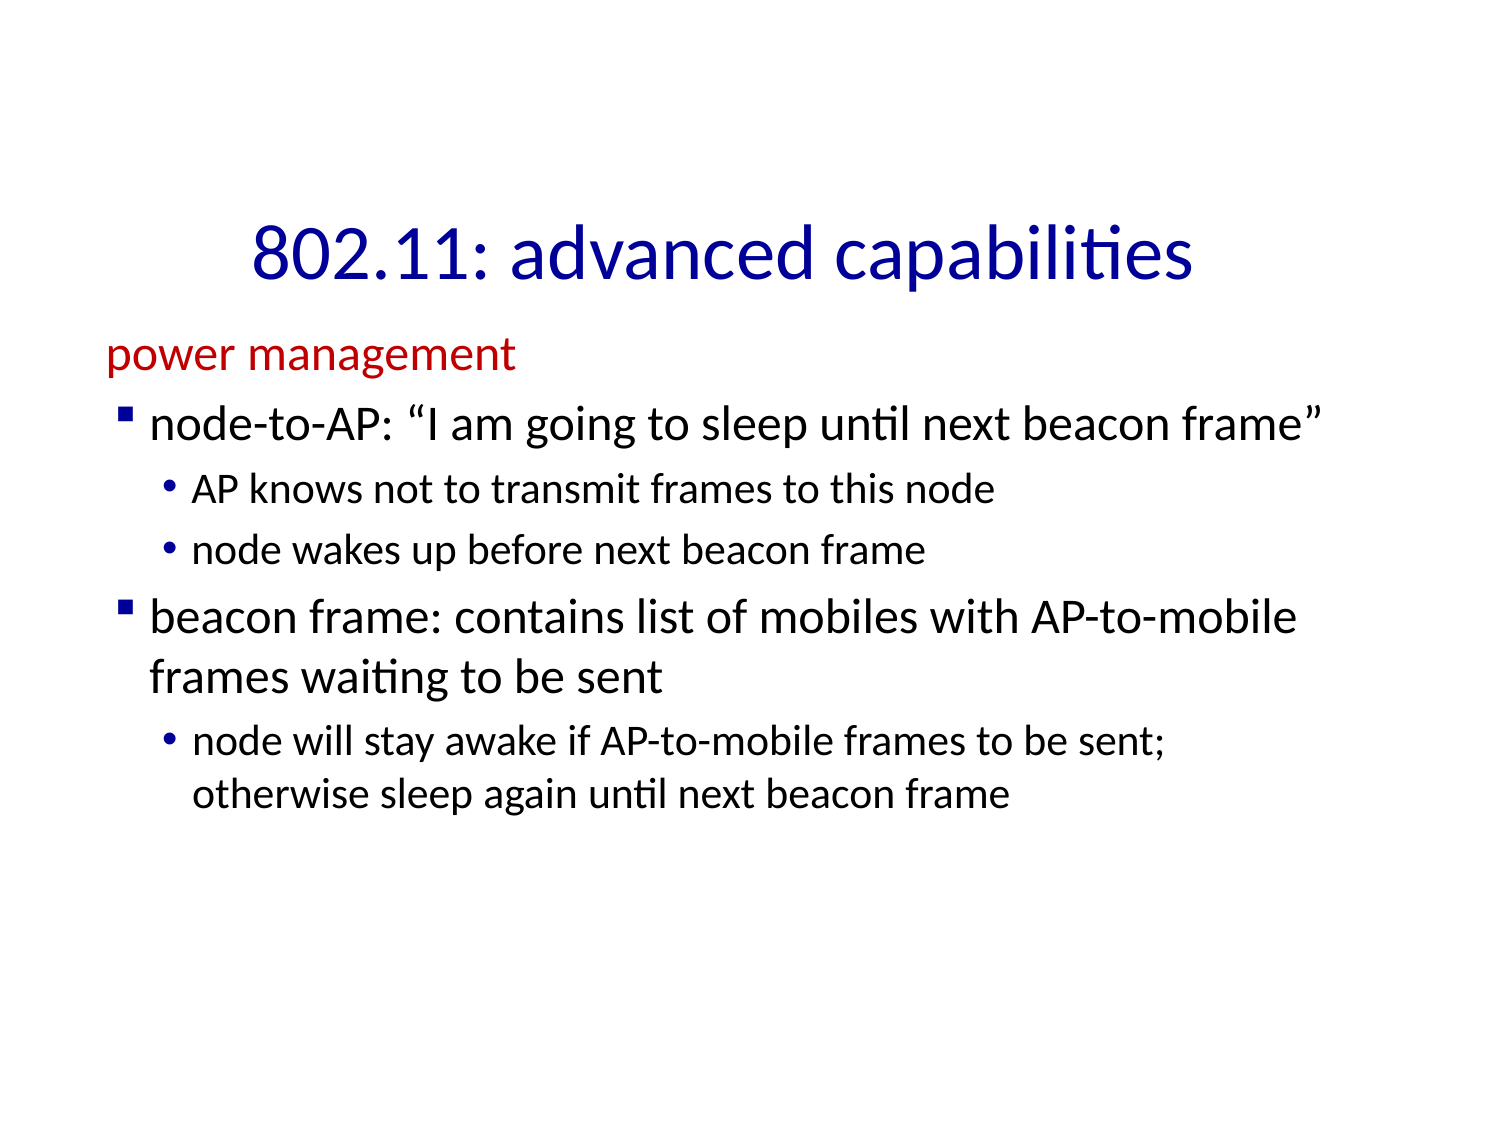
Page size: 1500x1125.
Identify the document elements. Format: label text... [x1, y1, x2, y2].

text_box power management node-to-AP: “I am going to sleep until next beacon frame” AP knows not to transmit frames to this node node wakes up before next beacon frame beacon frame: contains list of mobiles with AP-to-mobile frames waiting to be sent node will stay awake if AP-to-mobile frames to be sent; otherwise sleep again until next beacon frame [90, 313, 1356, 886]
title 802.11: advanced capabilities [76, 193, 1371, 304]
